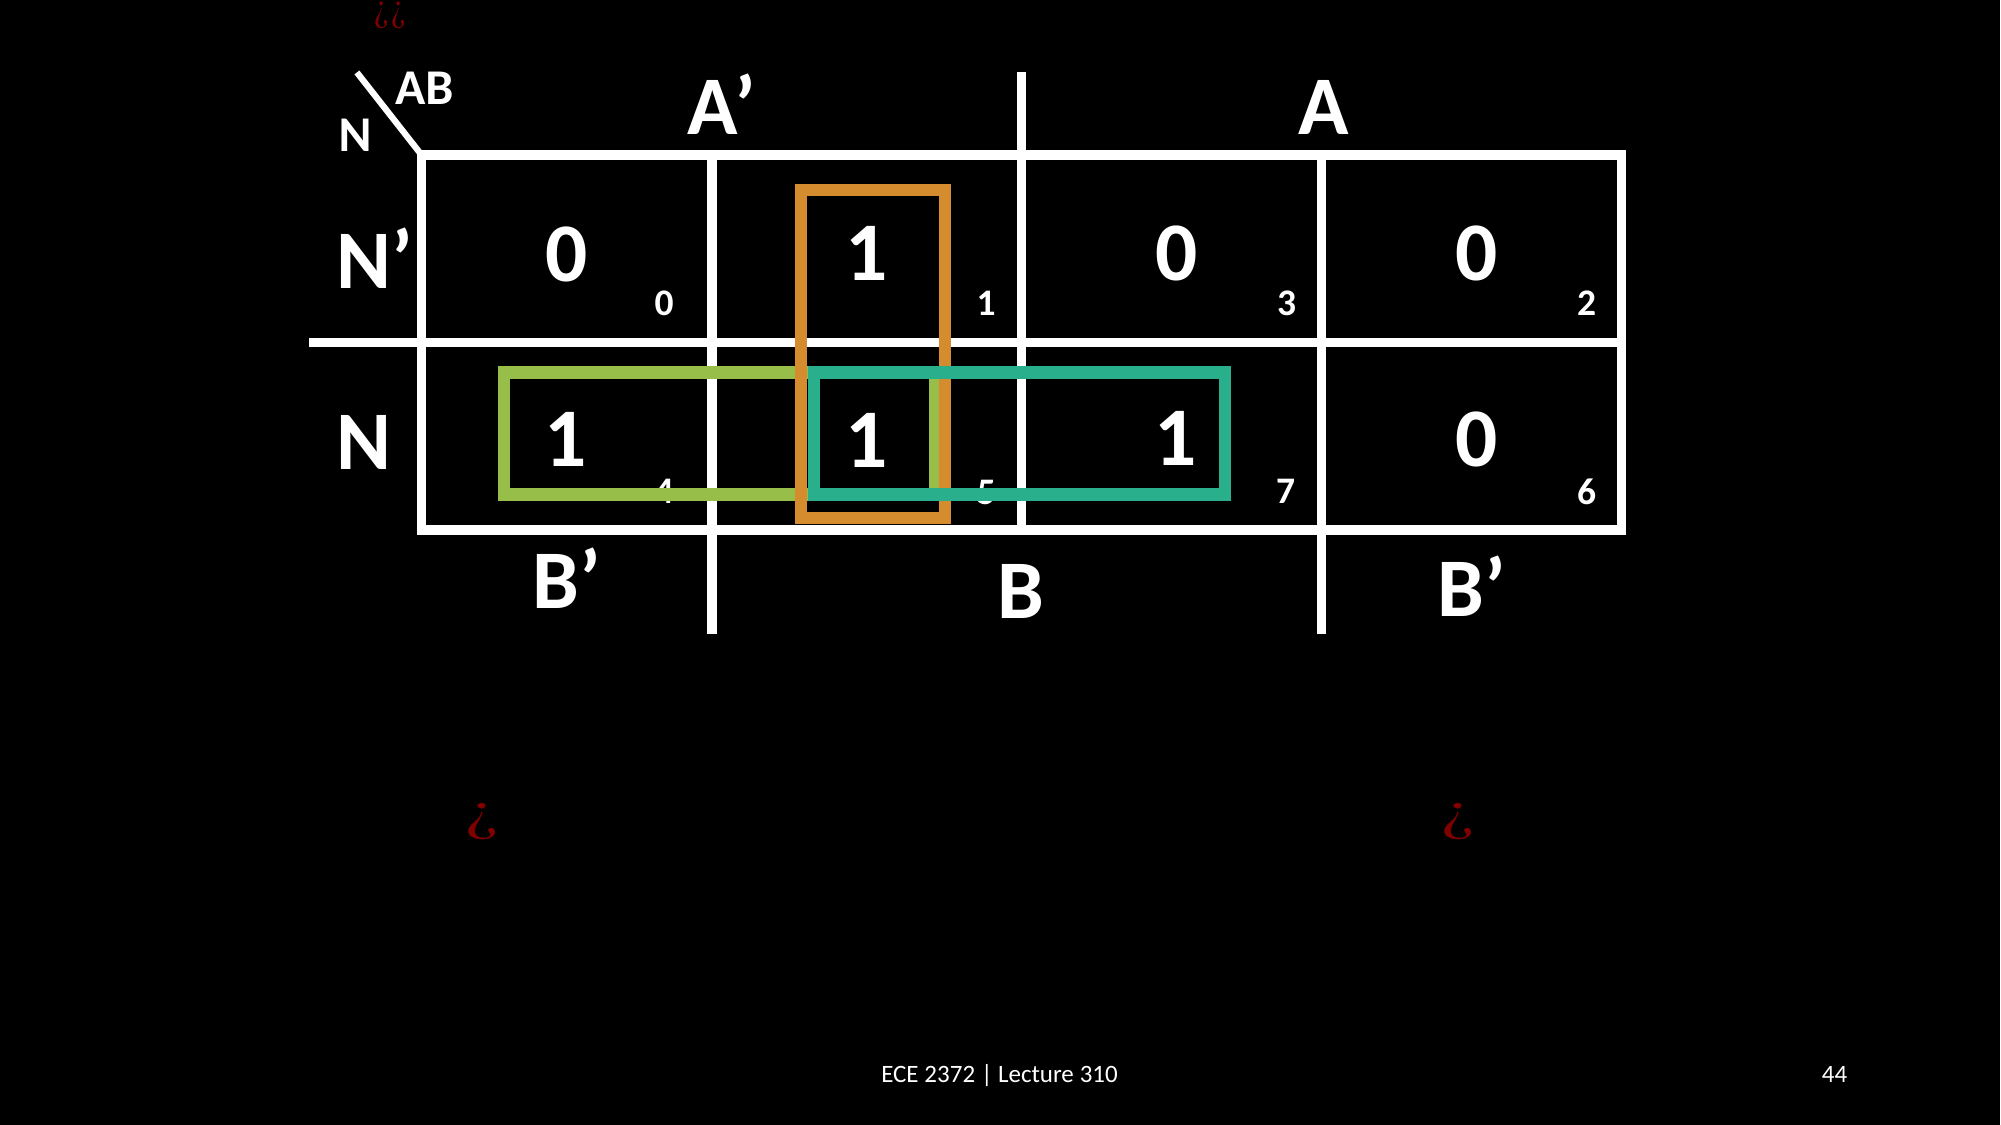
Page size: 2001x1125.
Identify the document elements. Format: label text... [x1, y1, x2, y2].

footer ECE 2372 | Lecture 310 [662, 1042, 1338, 1103]
slide_number 44 [1412, 1042, 1863, 1103]
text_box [303, 0, 1622, 644]
